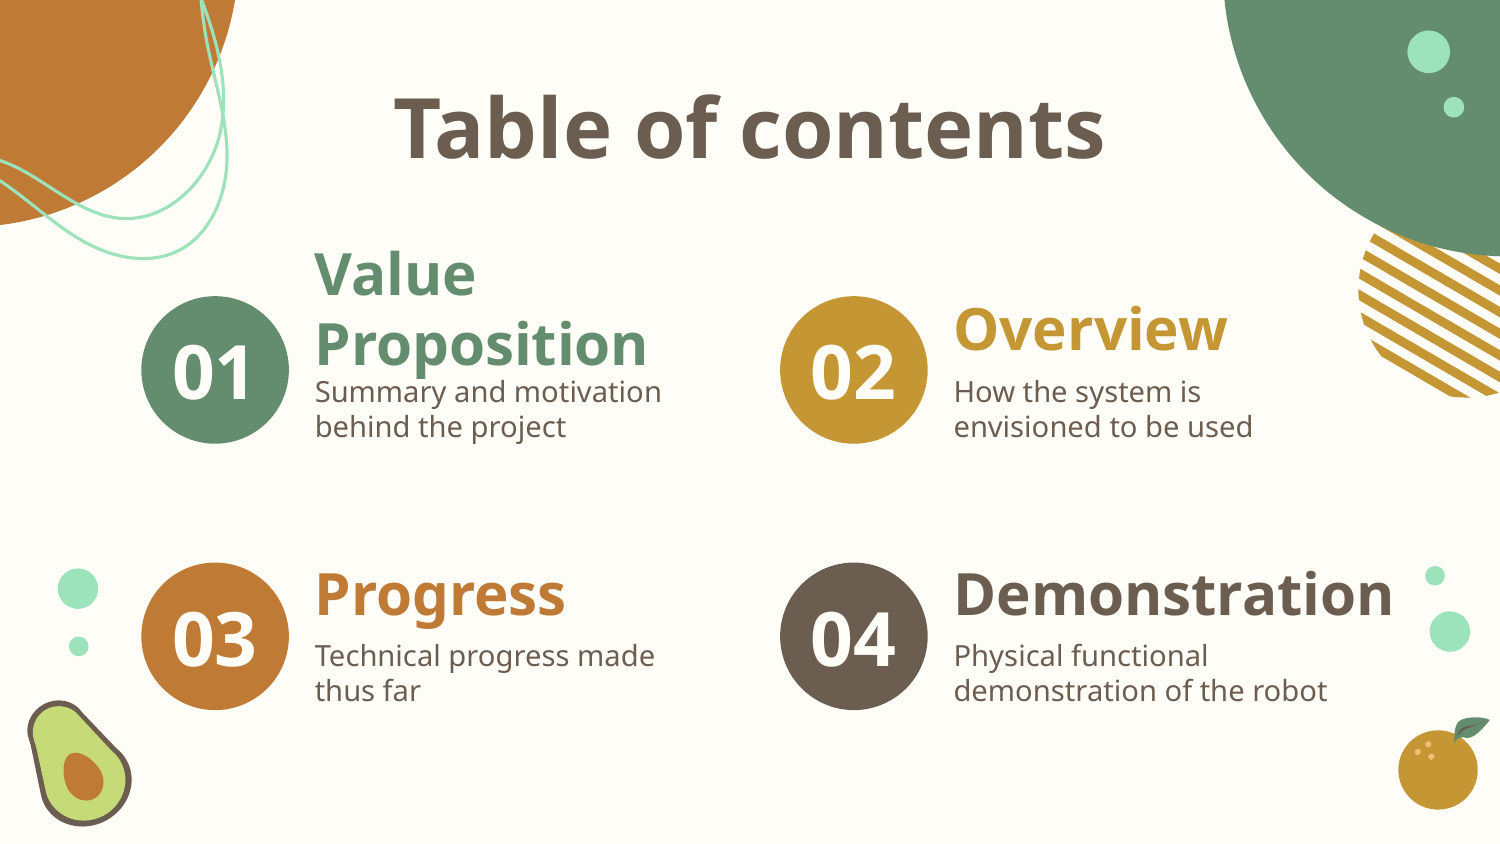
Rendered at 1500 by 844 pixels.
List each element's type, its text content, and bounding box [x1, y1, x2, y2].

text_box [780, 338, 787, 401]
title Value Proposition [299, 254, 781, 360]
title 04 [787, 583, 921, 689]
text_box [802, 423, 906, 444]
title Demonstration [938, 559, 1436, 625]
title 03 [147, 583, 283, 689]
text_box [141, 341, 147, 399]
text_box [141, 607, 147, 665]
text_box [802, 562, 905, 583]
title 01 [147, 317, 283, 423]
text_box [780, 605, 787, 668]
title 02 [787, 317, 921, 423]
subtitle Physical functional demonstration of the robot [938, 625, 1359, 720]
subtitle Technical progress made thus far [299, 625, 720, 720]
title Overview [938, 294, 1359, 360]
text_box [802, 689, 906, 711]
text_box [921, 339, 928, 401]
text_box [163, 296, 267, 317]
text_box [921, 605, 928, 667]
text_box [163, 423, 267, 444]
text_box [164, 562, 267, 583]
title Table of contents [116, 60, 1383, 155]
text_box [163, 689, 267, 711]
title Progress [299, 559, 720, 625]
subtitle Summary and motivation behind the project [299, 360, 720, 455]
text_box [283, 607, 289, 666]
subtitle How the system is envisioned to be used [938, 360, 1359, 455]
text_box [802, 296, 906, 317]
text_box [283, 341, 289, 399]
